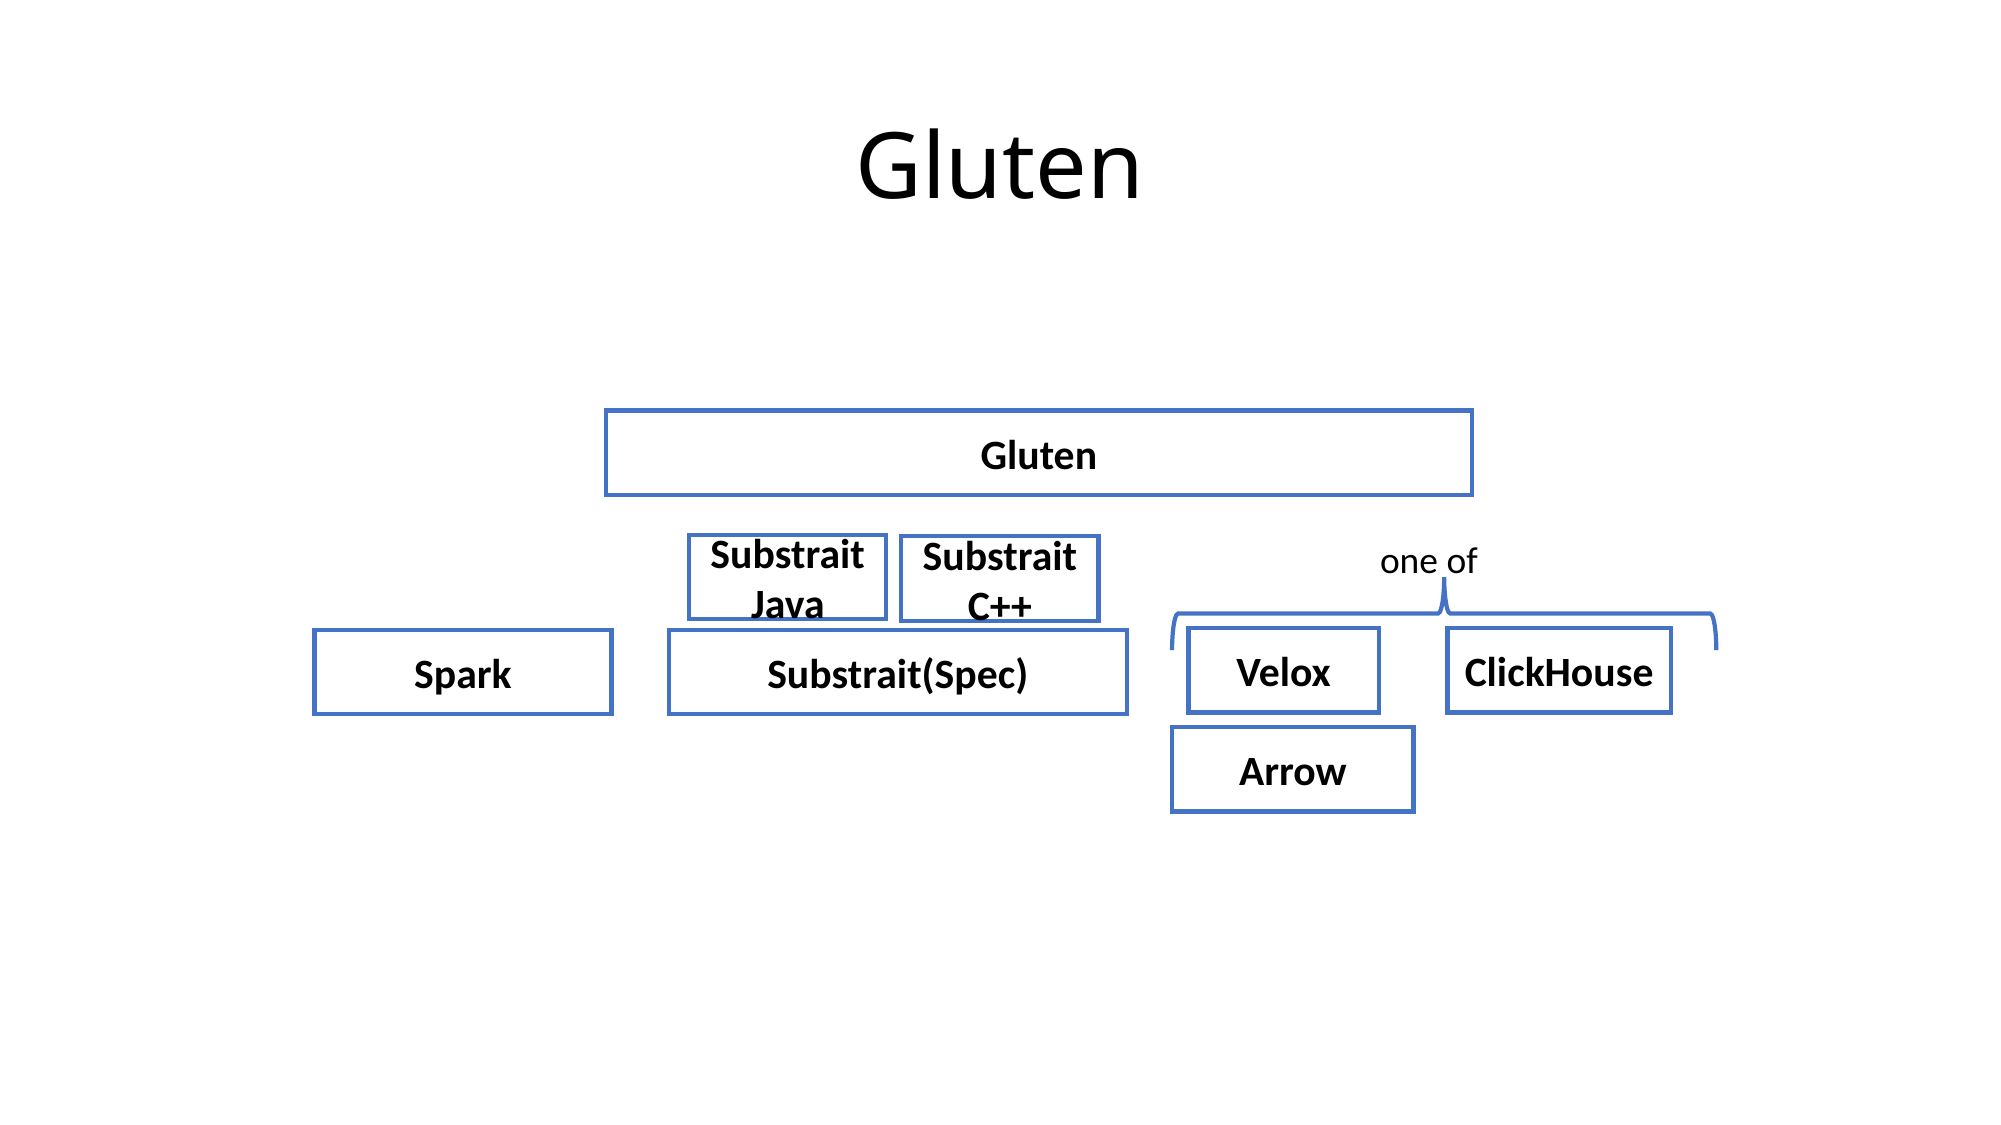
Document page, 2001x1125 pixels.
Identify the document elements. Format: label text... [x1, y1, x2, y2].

text_box ClickHouse [1447, 651, 1672, 713]
text_box Substrait C++ [900, 535, 1099, 622]
text_box Gluten [605, 410, 1473, 496]
text_box one of [1365, 528, 1493, 589]
text_box Velox [1187, 651, 1380, 713]
text_box Substrait(Spec) [668, 629, 1128, 715]
text_box Arrow [1171, 726, 1414, 813]
text_box Spark [313, 629, 612, 715]
text_box Substrait Java [688, 534, 887, 620]
title Gluten [137, 59, 1863, 278]
text_box [1171, 589, 1717, 651]
